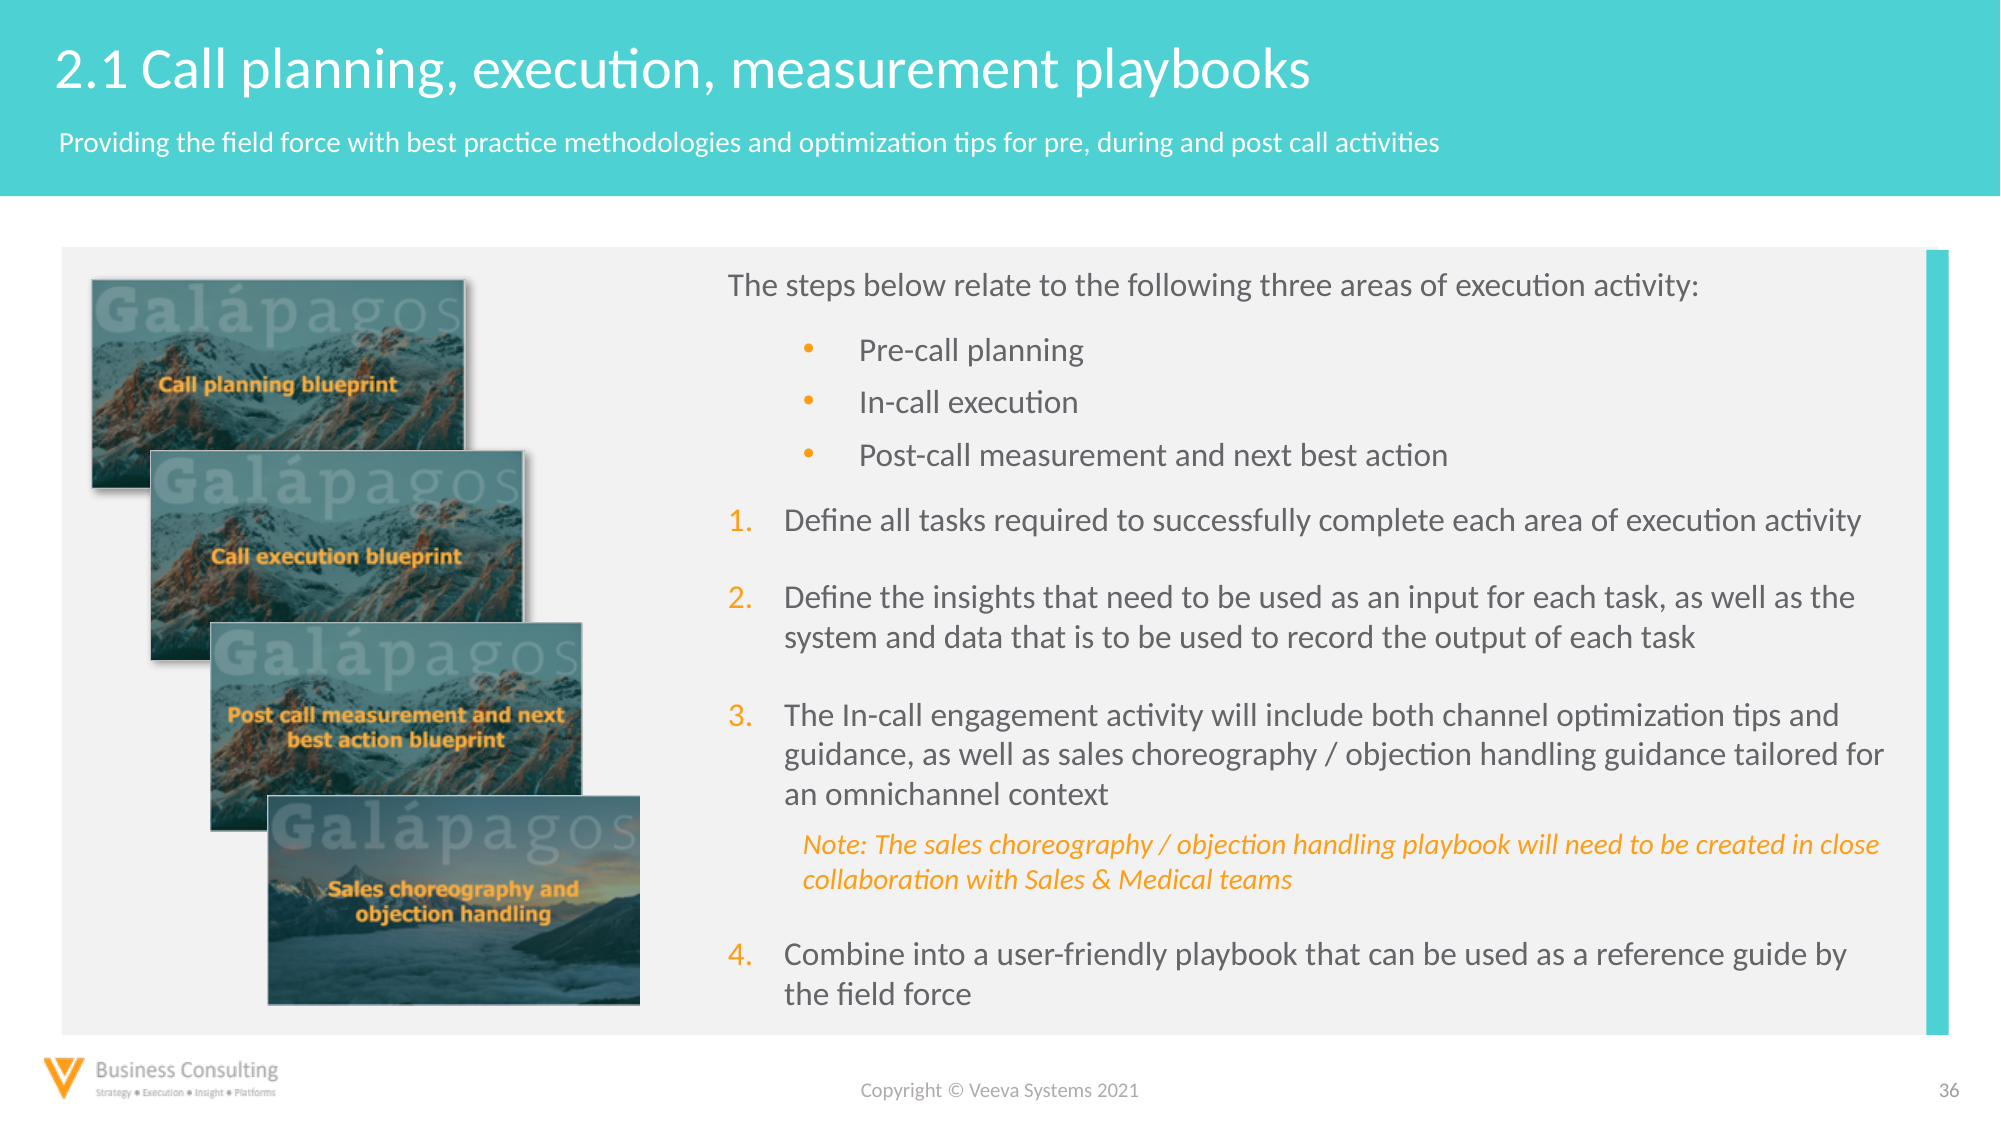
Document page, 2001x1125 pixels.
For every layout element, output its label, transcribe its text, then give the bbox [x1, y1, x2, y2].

picture [91, 279, 640, 1006]
list Providing the field force with best practice methodologies and optimization tips for pre, during and post call activities [43, 122, 1990, 218]
text_box [62, 247, 1938, 1035]
title 2.1 Call planning, execution, measurement playbooks [39, 26, 1950, 122]
text_box [0, 0, 2000, 197]
text_box [1925, 249, 1950, 1036]
text_box The steps below relate to the following three areas of execution activity: Pre-call planning In-call execution Post-call measurement and next best action Define all tasks required to successfully complete each area of execution activity Define the insights that need to be used as an input for each task, as well as the system and data that is to be used to record the output of each task The In-call engagement activity will include both channel optimization tips and guidance, as well as sales choreography / objection handling guidance tailored for an omnichannel context Note: The sales choreography / objection handling playbook will need to be created in close collaboration with Sales & Medical teams Combine into a user-friendly playbook that can be used as a reference guide by the field force [713, 255, 1909, 1020]
